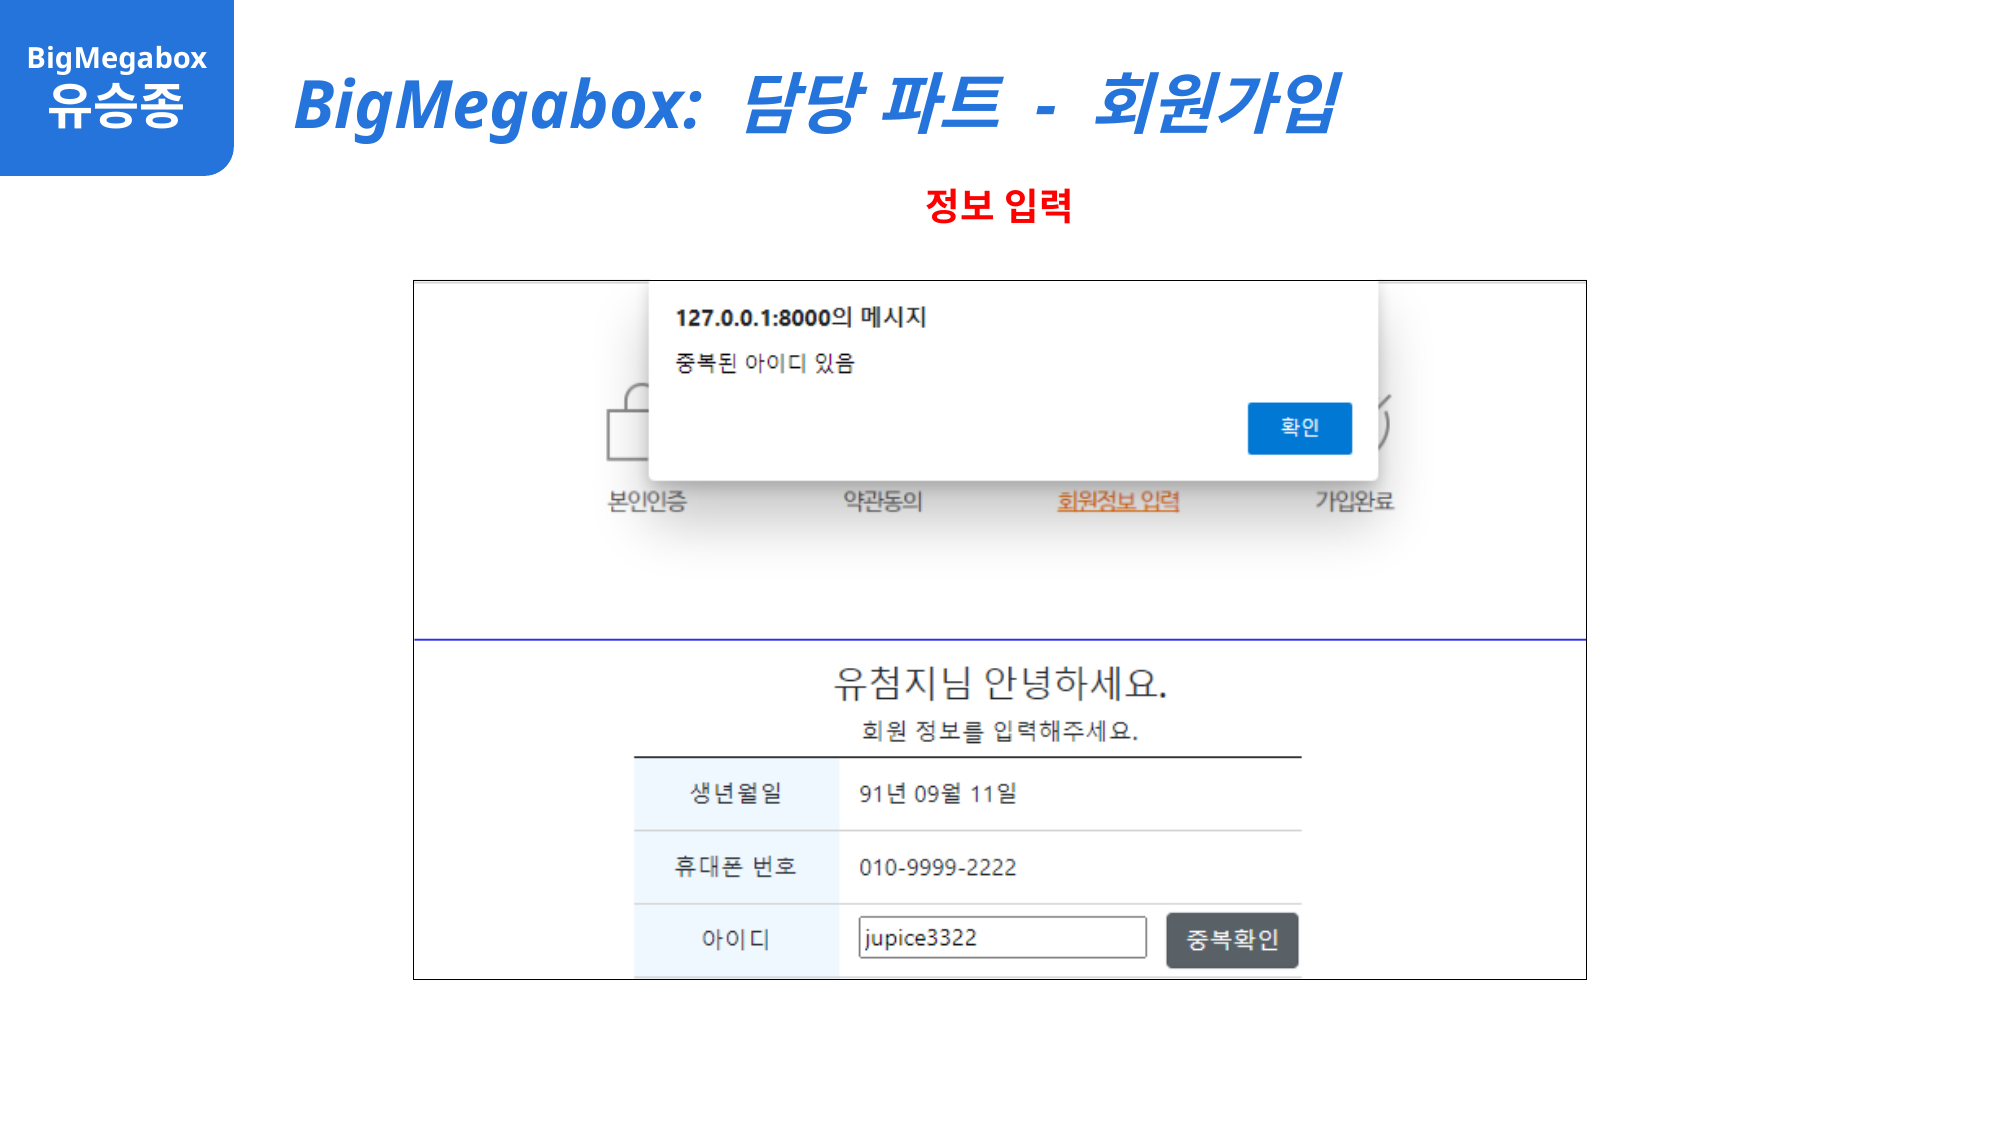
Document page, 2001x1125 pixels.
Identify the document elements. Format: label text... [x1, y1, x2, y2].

text_box BigMegabox 유승종 [11, 32, 223, 143]
text_box 정보 입력 [830, 175, 1169, 236]
text_box [0, 0, 235, 177]
text_box BigMegabox: 담당 파트 - 회원가입 [278, 13, 1515, 149]
picture [413, 279, 1587, 980]
